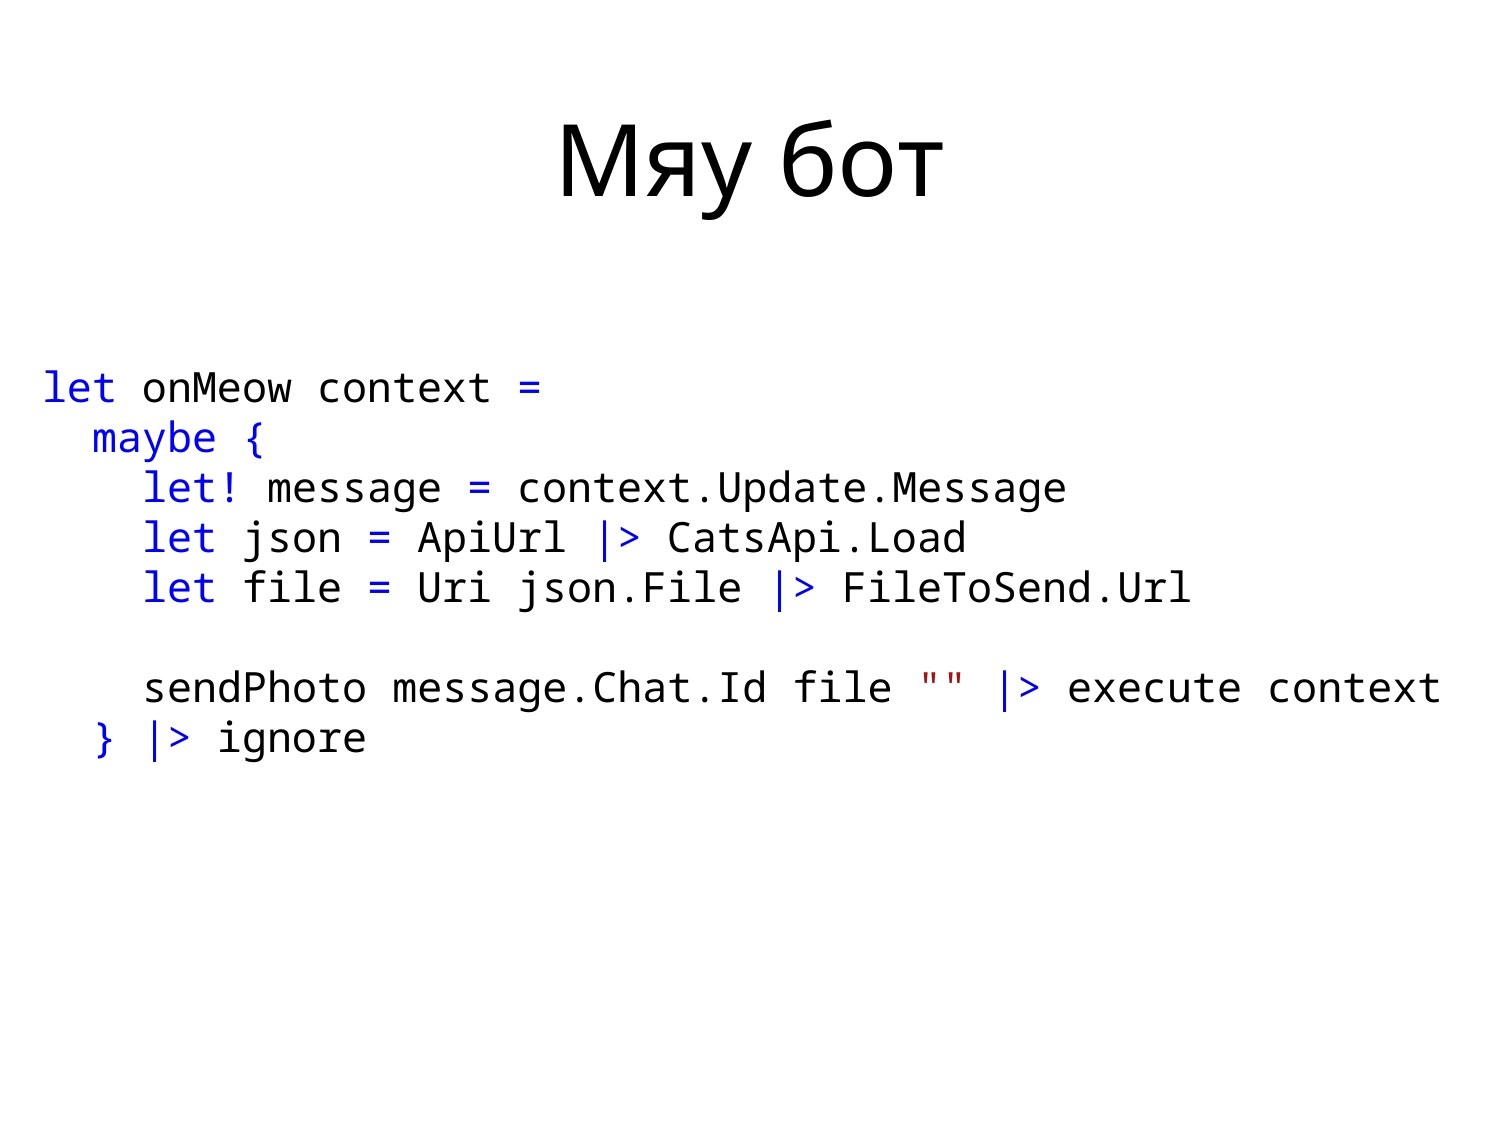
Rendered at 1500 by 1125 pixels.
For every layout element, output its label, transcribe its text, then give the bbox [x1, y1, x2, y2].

text_box let onMeow context = maybe { let! message = context.Update.Message let json = ApiUrl |> CatsApi.Load let file = Uri json.File |> FileToSend.Url sendPhoto message.Chat.Id file "" |> execute context } |> ignore [27, 353, 1473, 769]
text_box Мяу бот [539, 88, 961, 224]
